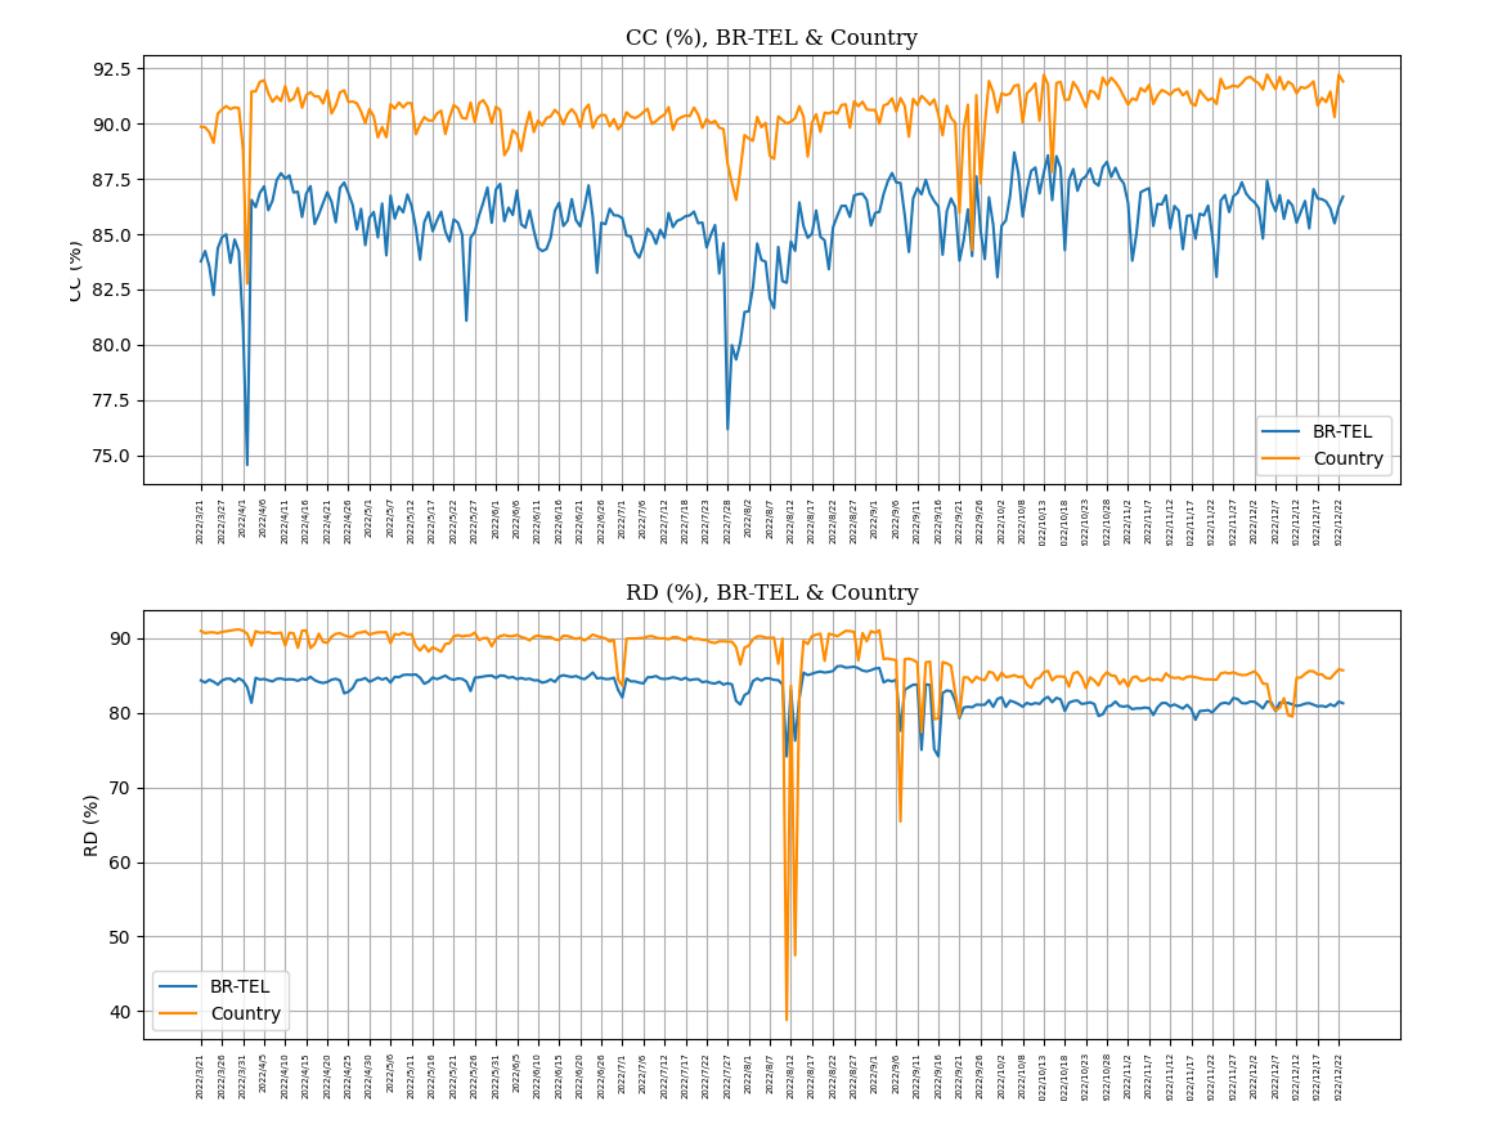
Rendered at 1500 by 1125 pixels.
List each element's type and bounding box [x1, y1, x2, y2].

picture [70, 569, 1421, 1102]
picture [70, 14, 1421, 547]
